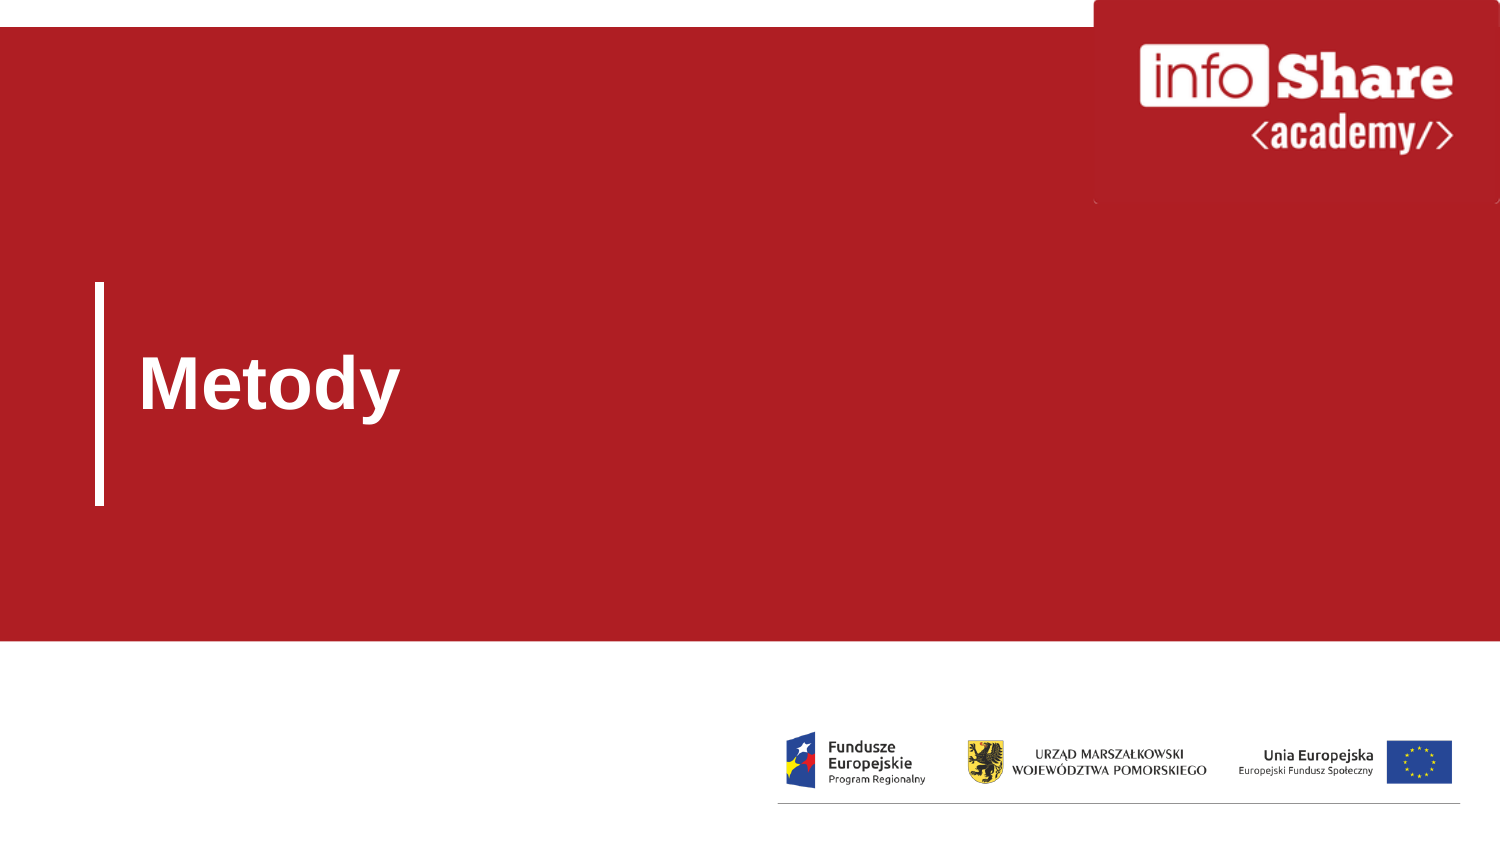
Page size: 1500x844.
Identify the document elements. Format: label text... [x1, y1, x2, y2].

text_box [0, 27, 1500, 642]
text_box Metody [138, 334, 1361, 426]
text_box [1093, 0, 1500, 204]
text_box [777, 731, 1461, 805]
